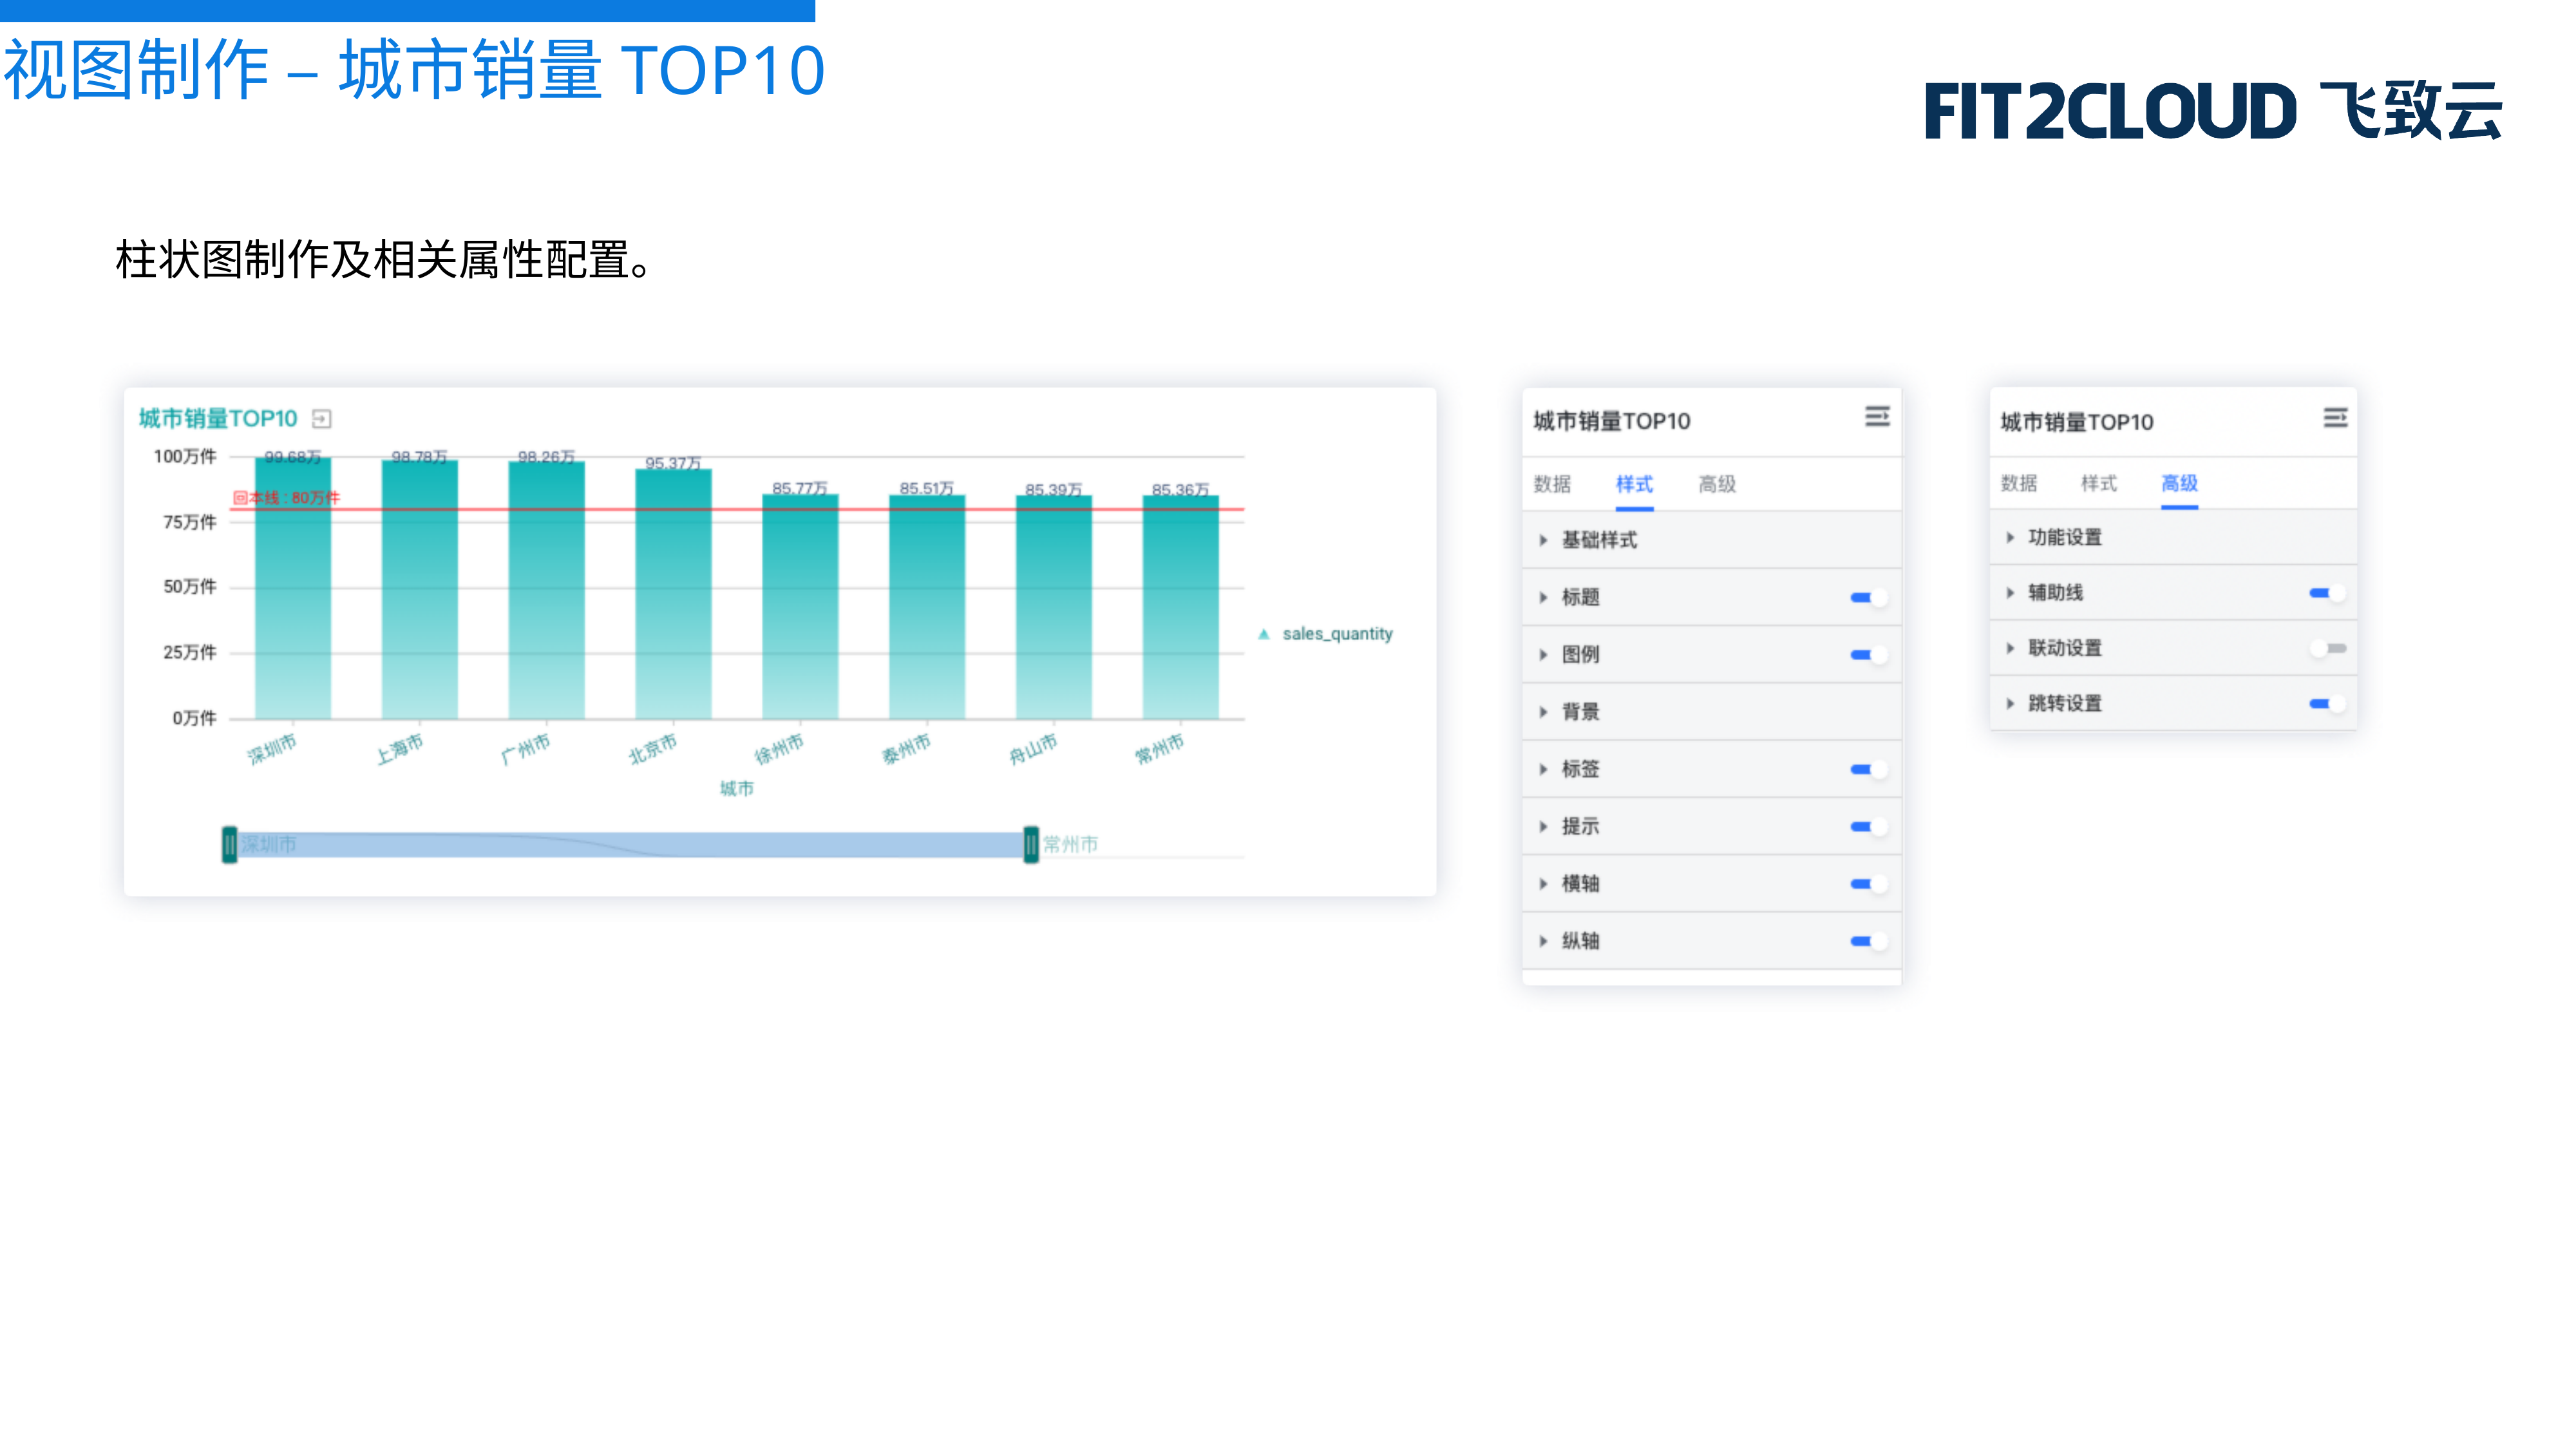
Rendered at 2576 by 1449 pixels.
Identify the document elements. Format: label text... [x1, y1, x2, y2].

text_box [0, 0, 816, 23]
picture [1926, 80, 2503, 140]
picture [1965, 363, 2383, 758]
text_box 柱状图制作及相关属性配置。 [108, 199, 891, 292]
picture [1497, 363, 1931, 1012]
text_box 视图制作 – 城市销量TOP10 [1, 26, 1006, 128]
picture [99, 363, 1463, 922]
